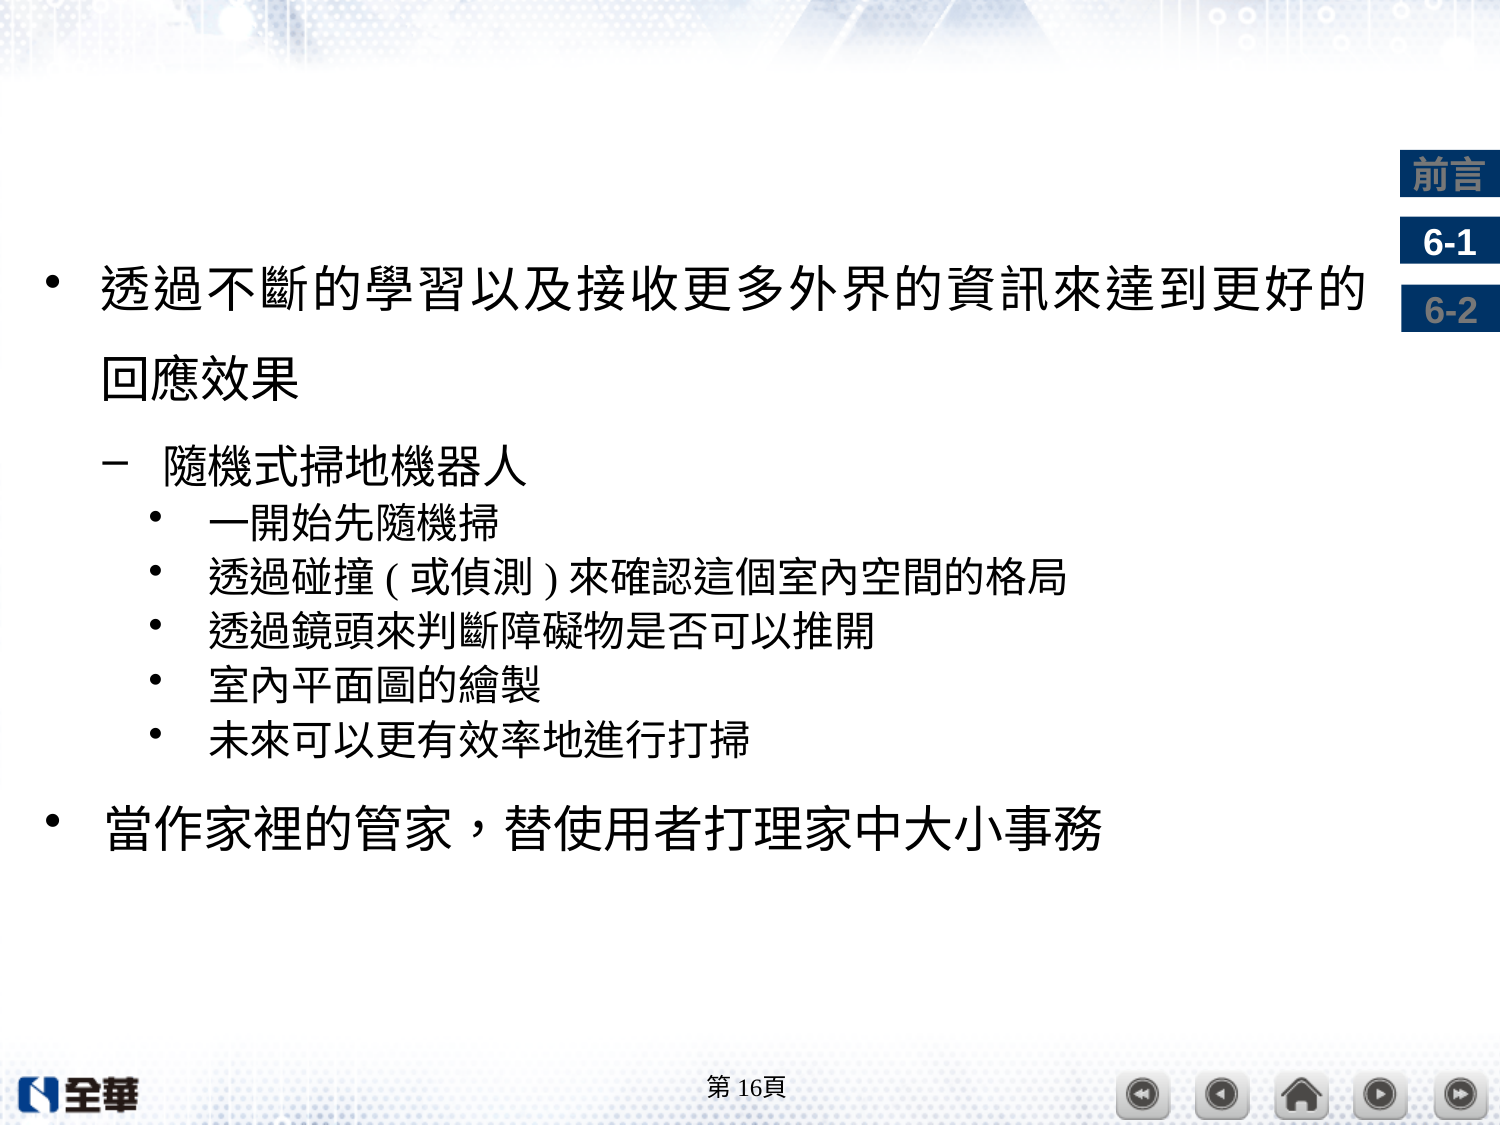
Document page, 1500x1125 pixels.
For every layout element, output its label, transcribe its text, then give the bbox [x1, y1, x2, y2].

picture [0, 0, 1500, 1125]
list 透過不斷的學習以及接收更多外界的資訊來達到更好的 回應效果 隨機式掃地機器人 一開始先隨機掃 透過碰撞(或偵測)來確認這個室內空間的格局 透過鏡頭來判斷障礙物是否可以推開 室內平面圖的繪製 未來可以更有效率地進行打掃 當作家裡的管家，替使用者打理家中大小事務 [29, 219, 1386, 1048]
